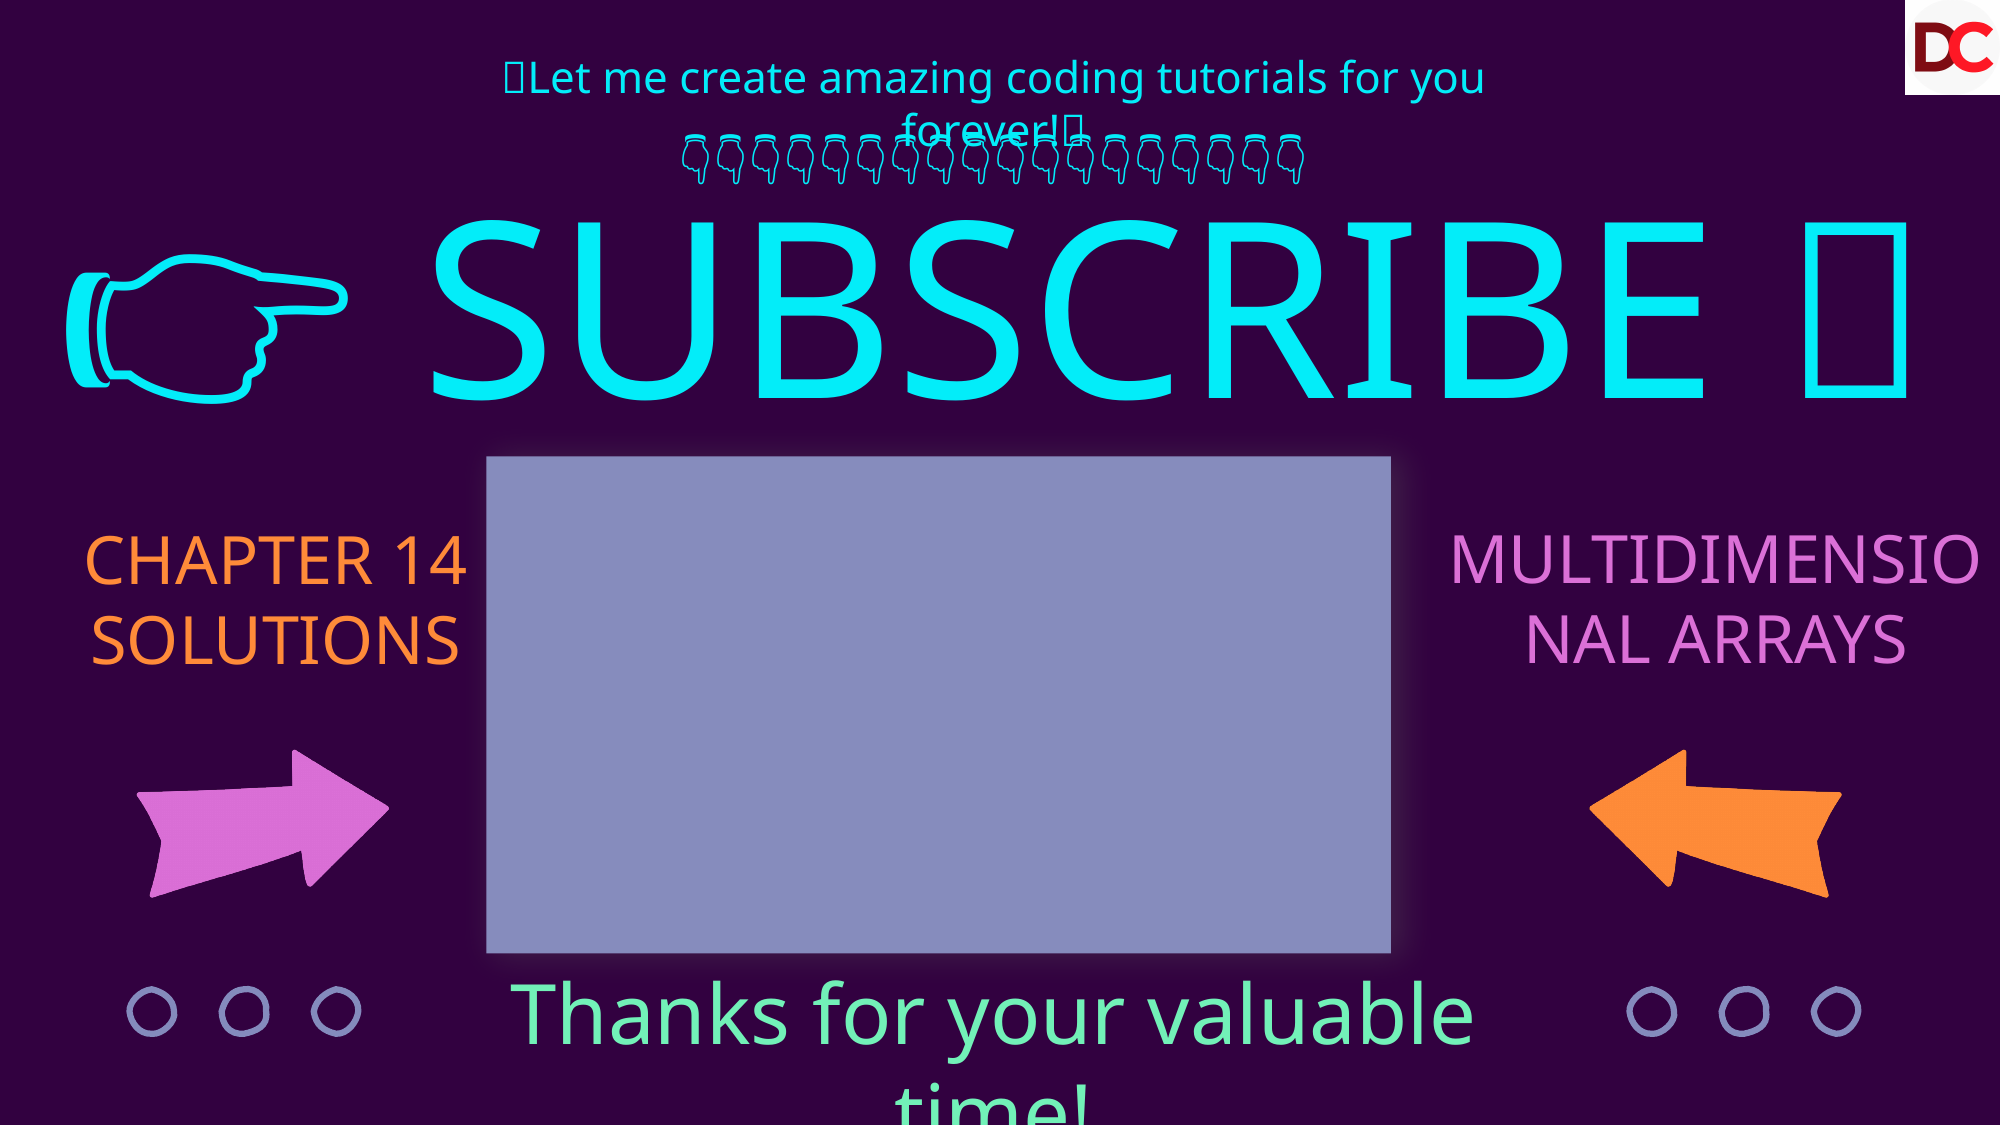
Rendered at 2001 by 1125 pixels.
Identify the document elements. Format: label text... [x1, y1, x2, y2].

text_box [1629, 989, 1859, 1034]
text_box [129, 989, 359, 1034]
text_box [485, 455, 1392, 954]
picture [1905, 0, 2000, 95]
picture [1582, 742, 1849, 905]
picture [129, 742, 396, 905]
text_box CHAPTER 14 SOLUTIONS [37, 510, 515, 685]
text_box MULTIDIMENSIONAL ARRAYS [1425, 509, 2000, 685]
text_box 👉 SUBSCRIBE 🤛 [0, 145, 2000, 456]
text_box 🔴Let me create amazing coding tutorials for you forever!🙂 [427, 42, 1561, 163]
text_box Thanks for your valuable time! [427, 953, 1561, 1125]
text_box 👇👇👇👇👇👇👇👇👇👇👇👇👇👇👇👇👇👇 [427, 163, 1561, 195]
